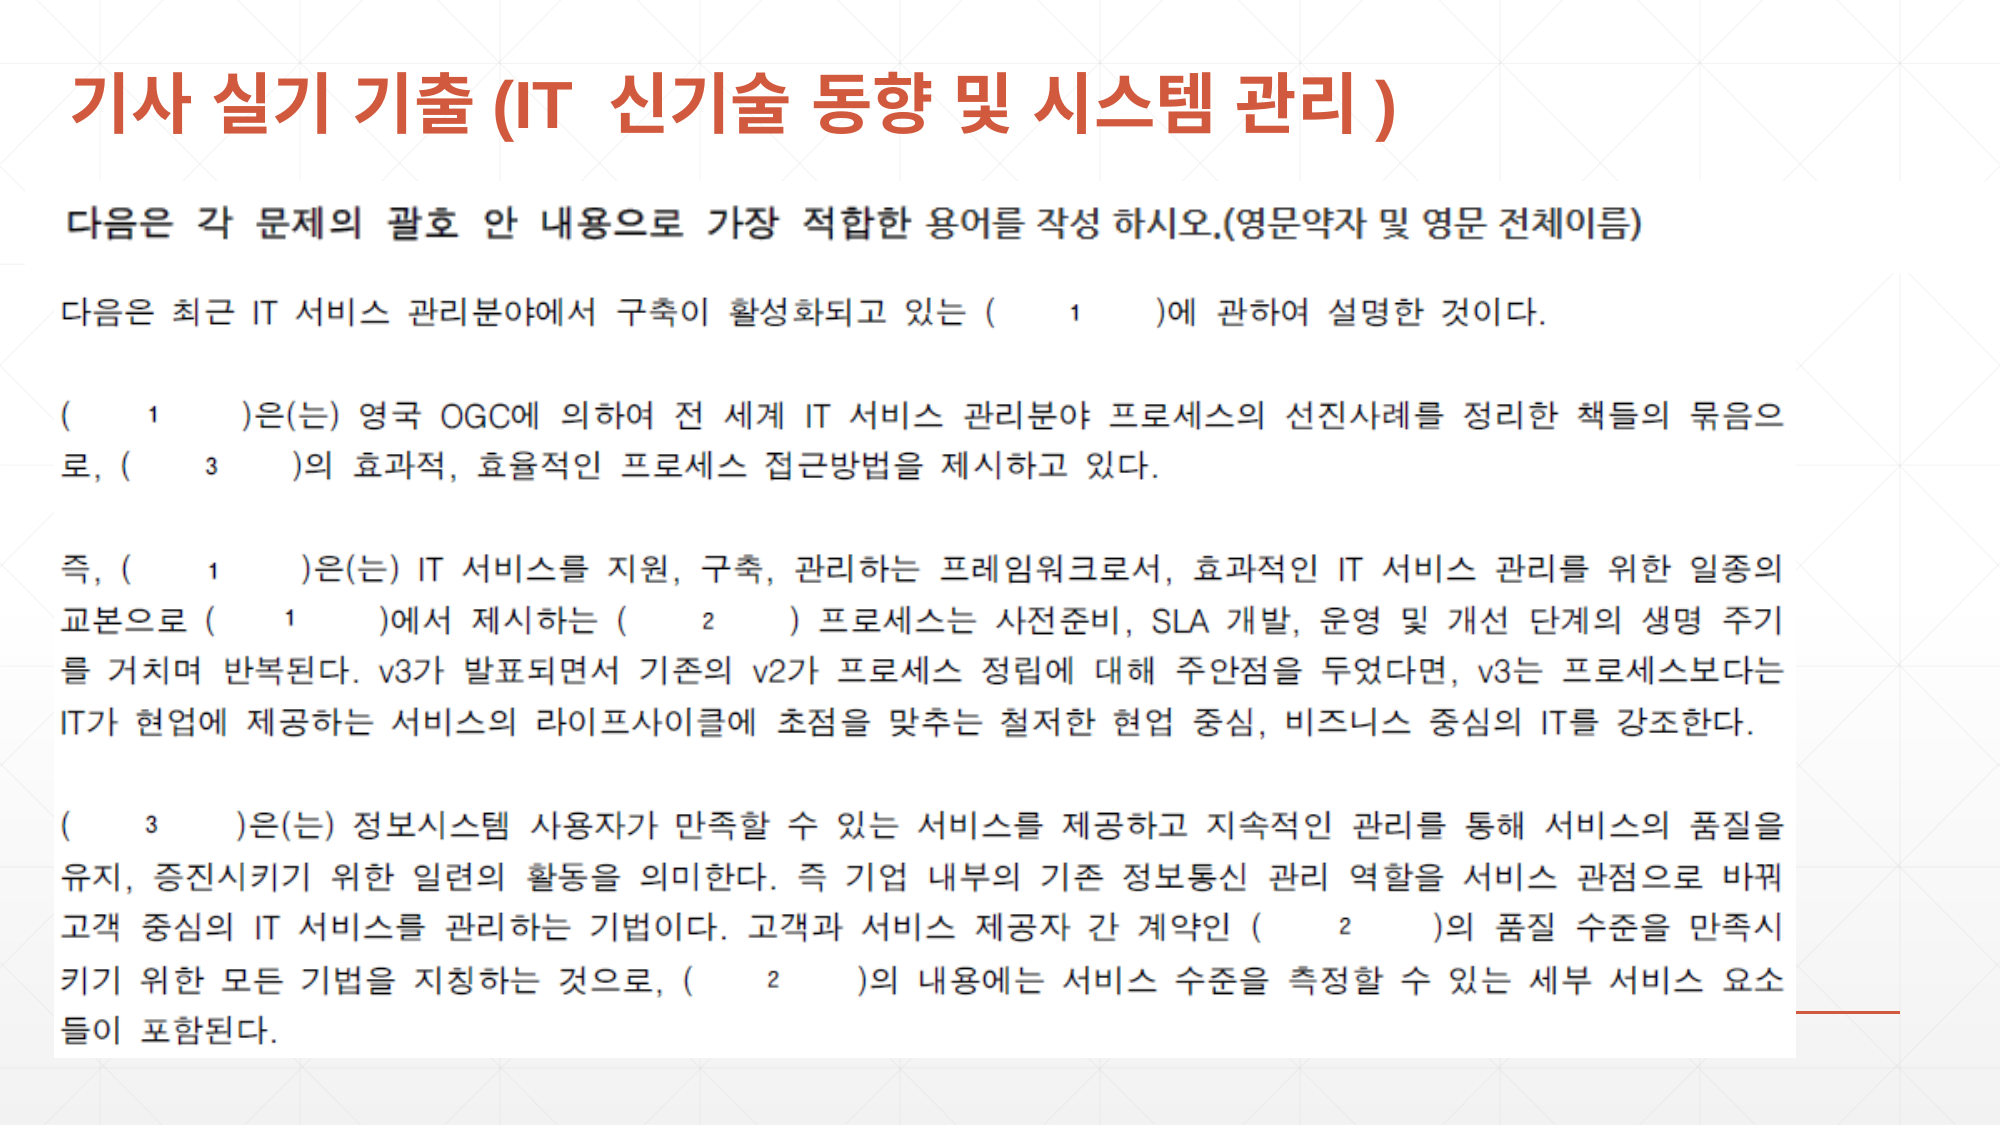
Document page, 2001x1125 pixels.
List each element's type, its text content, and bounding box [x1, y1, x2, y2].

picture [25, 181, 2000, 1058]
title 기사 실기 기출(IT 신기술 동향 및 시스템 관리) [54, 58, 1630, 150]
